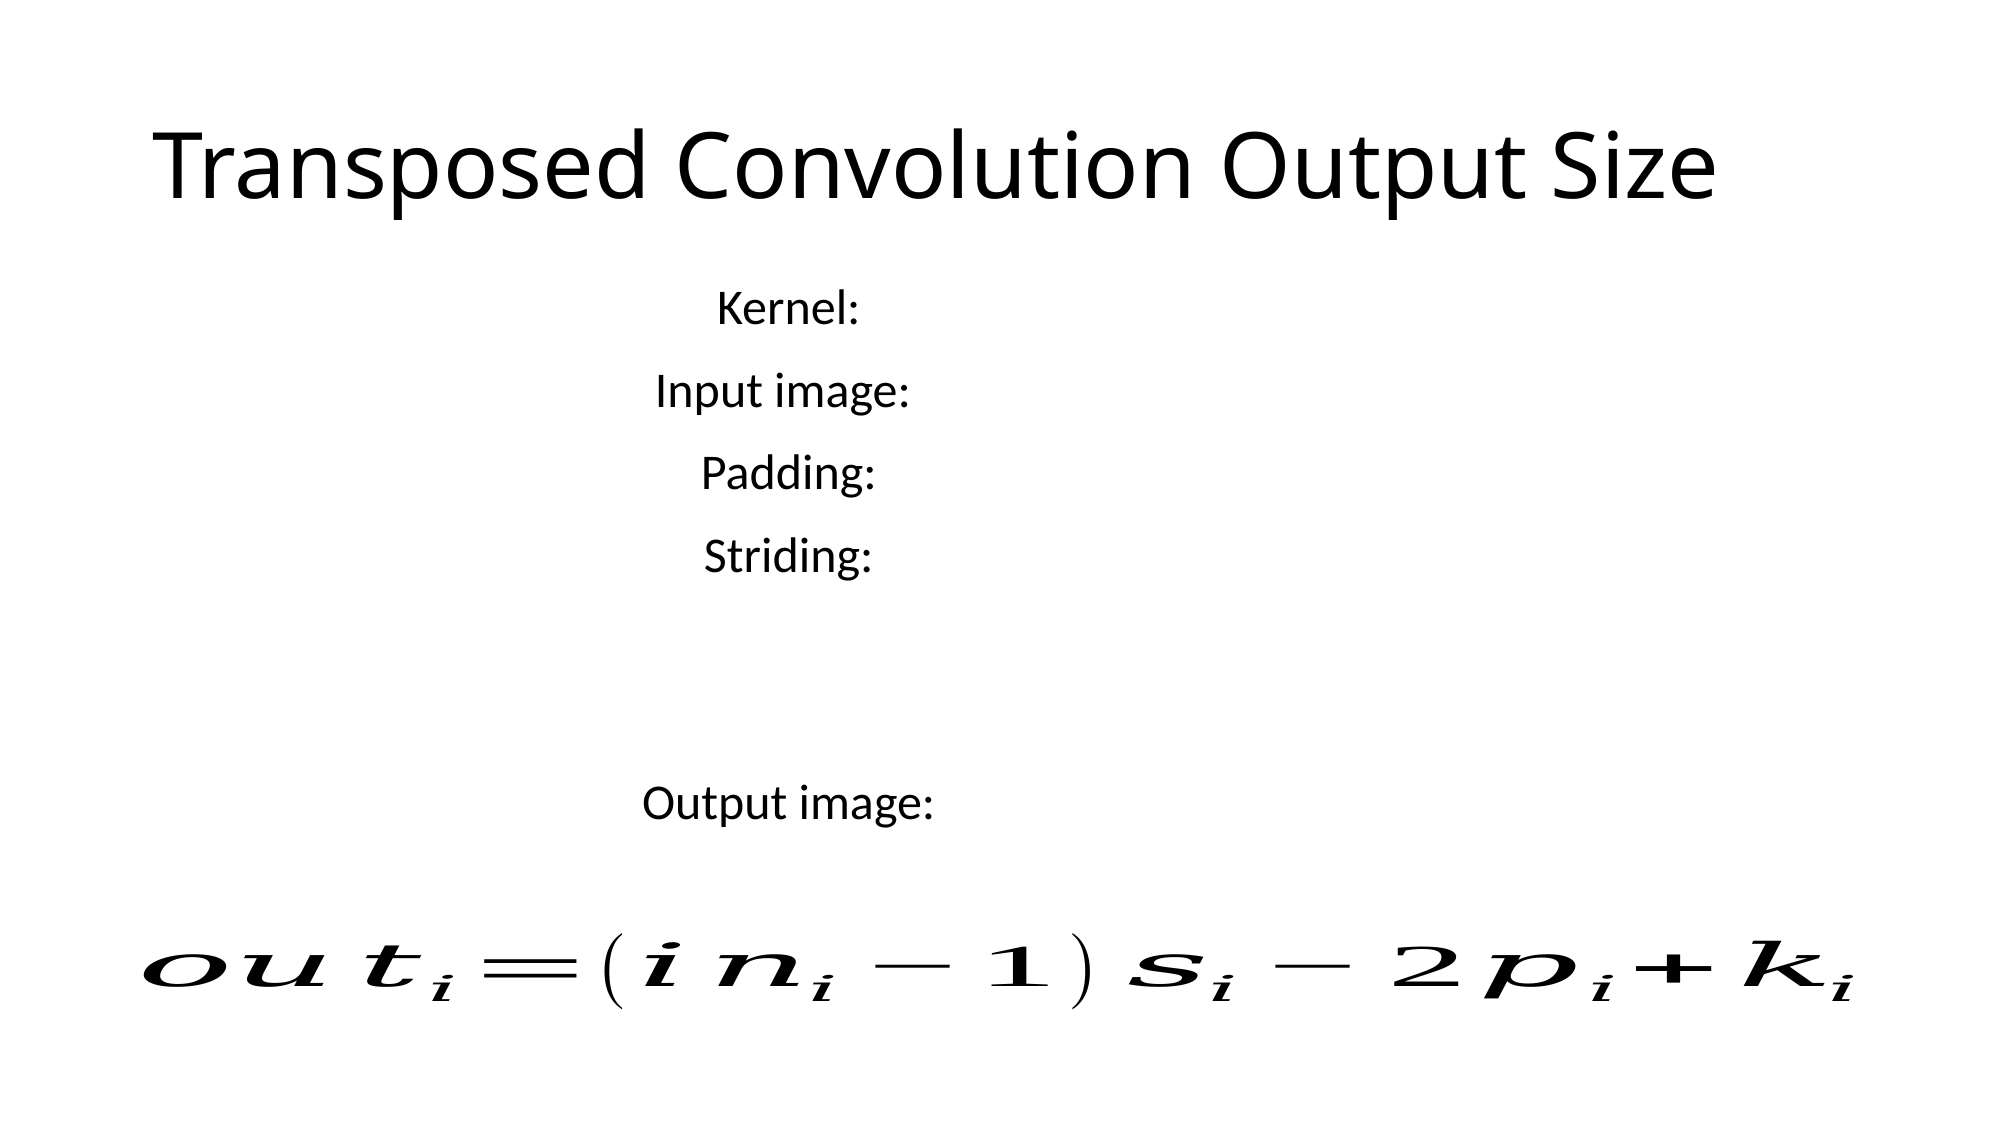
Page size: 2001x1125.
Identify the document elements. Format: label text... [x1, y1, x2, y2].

title Transposed Convolution Output Size [137, 59, 1863, 278]
